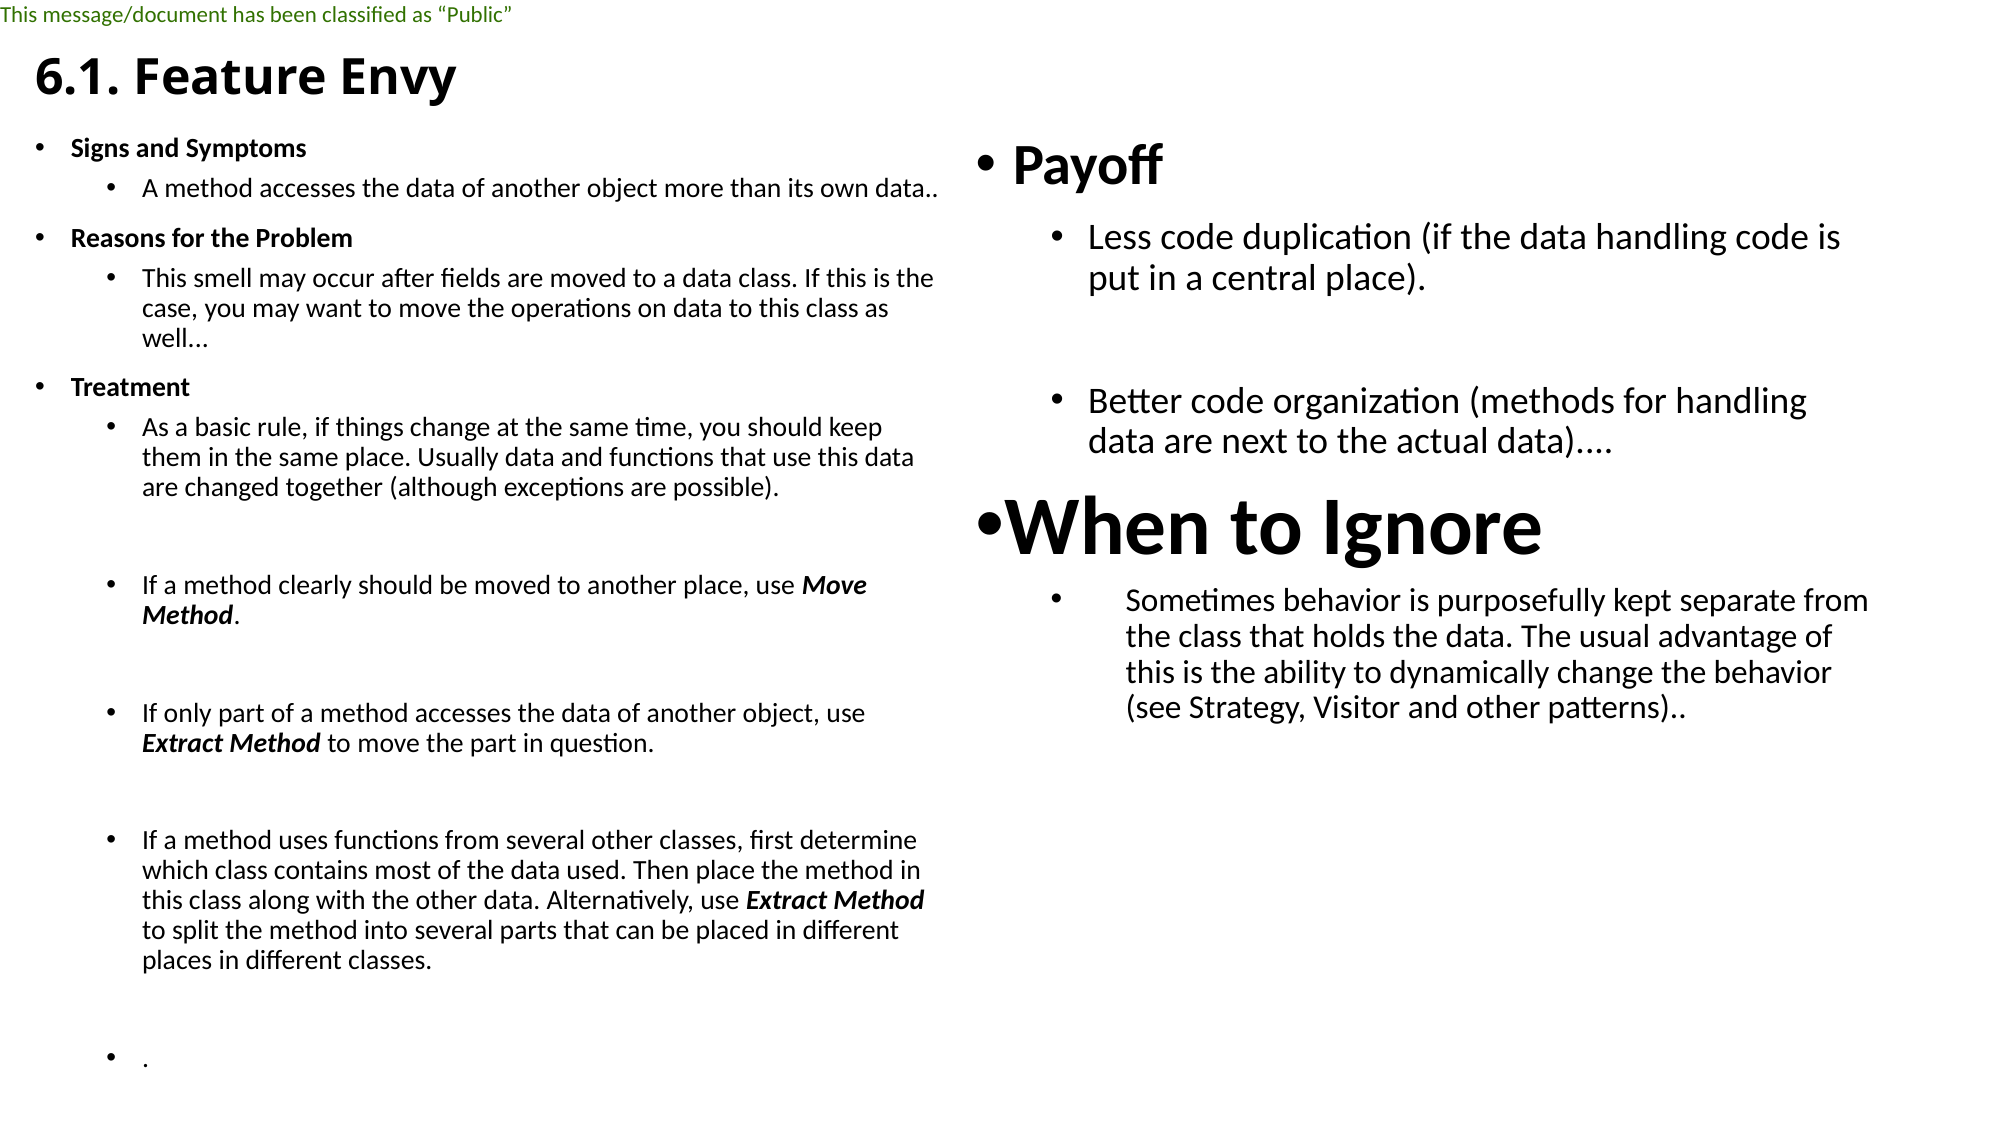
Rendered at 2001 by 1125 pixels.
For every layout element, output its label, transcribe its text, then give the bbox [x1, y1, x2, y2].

title 6.1. Feature Envy [20, 30, 1449, 126]
list Signs and Symptoms A method accesses the data of another object more than its own data.. Reasons for the Problem This smell may occur after fields are moved to a data class. If this is the case, you may want to move the operations on data to this class as well... Treatment As a basic rule, if things change at the same time, you should keep them in the same place. Usually data and functions that use this data are changed together (although exceptions are possible). If a method clearly should be moved to another place, use Move Method. If only part of a method accesses the data of another object, use Extract Method to move the part in question. If a method uses functions from several other classes, first determine which class contains most of the data used. Then place the method in this class along with the other data. Alternatively, use Extract Method to split the method into several parts that can be placed in different places in different classes. . [20, 126, 961, 1095]
text_box Payoff Less code duplication (if the data handling code is put in a central place). Better code organization (methods for handling data are next to the actual data).... When to Ignore Sometimes behavior is purposefully kept separate from the class that holds the data. The usual advantage of this is the ability to dynamically change the behavior (see Strategy, Visitor and other patterns).. [960, 126, 1889, 999]
